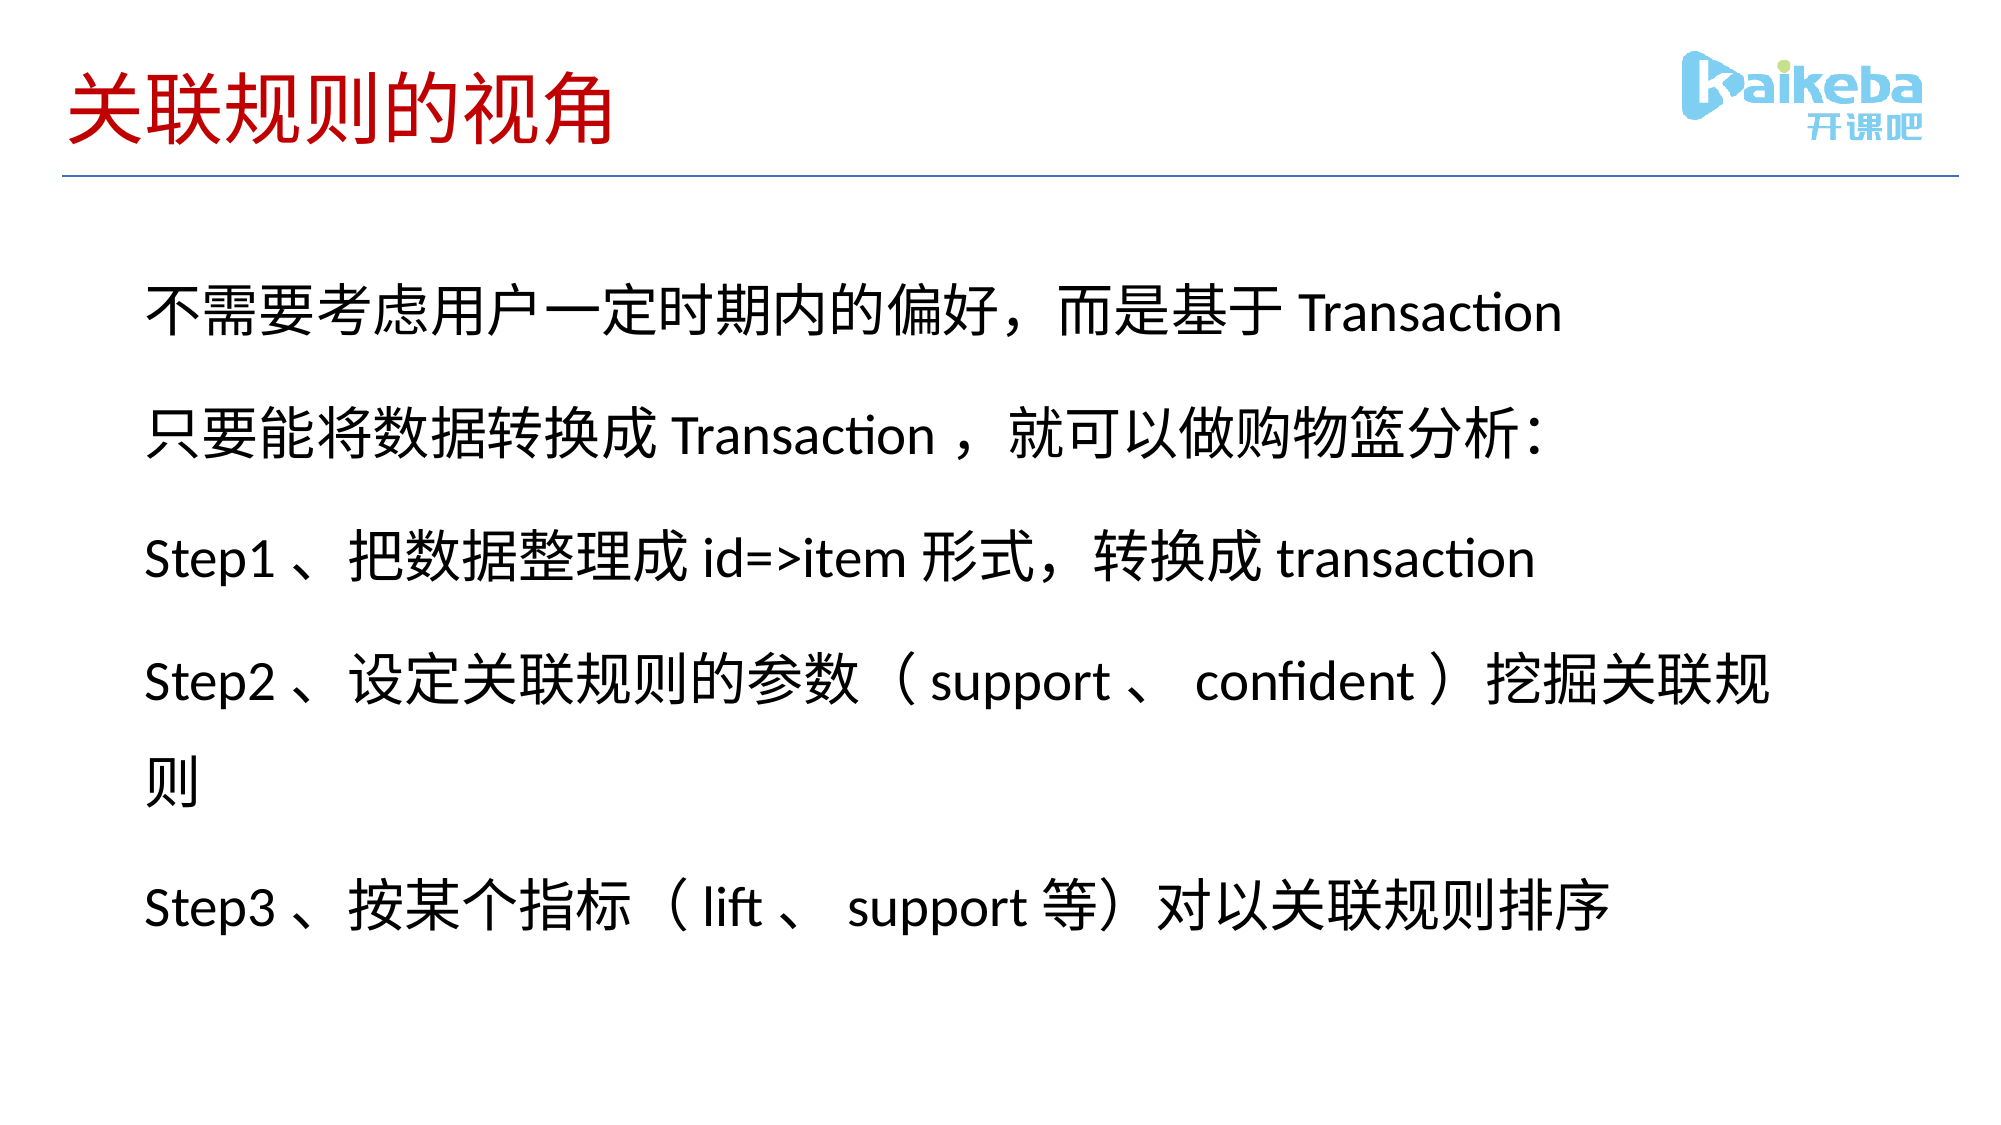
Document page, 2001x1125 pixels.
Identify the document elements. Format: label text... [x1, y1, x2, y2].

title 关联规则的视角 [57, 59, 1728, 167]
title 关联规则算法 [1653, 21, 1950, 167]
text_box 不需要考虑用户一定时期内的偏好，而是基于Transaction 只要能将数据转换成Transaction，就可以做购物篮分析： Step1、把数据整理成id=>item形式，转换成transaction Step2、设定关联规则的参数（support、confident）挖掘关联规则 Step3、按某个指标（lift、support等）对以关联规则排序 [137, 232, 1816, 947]
